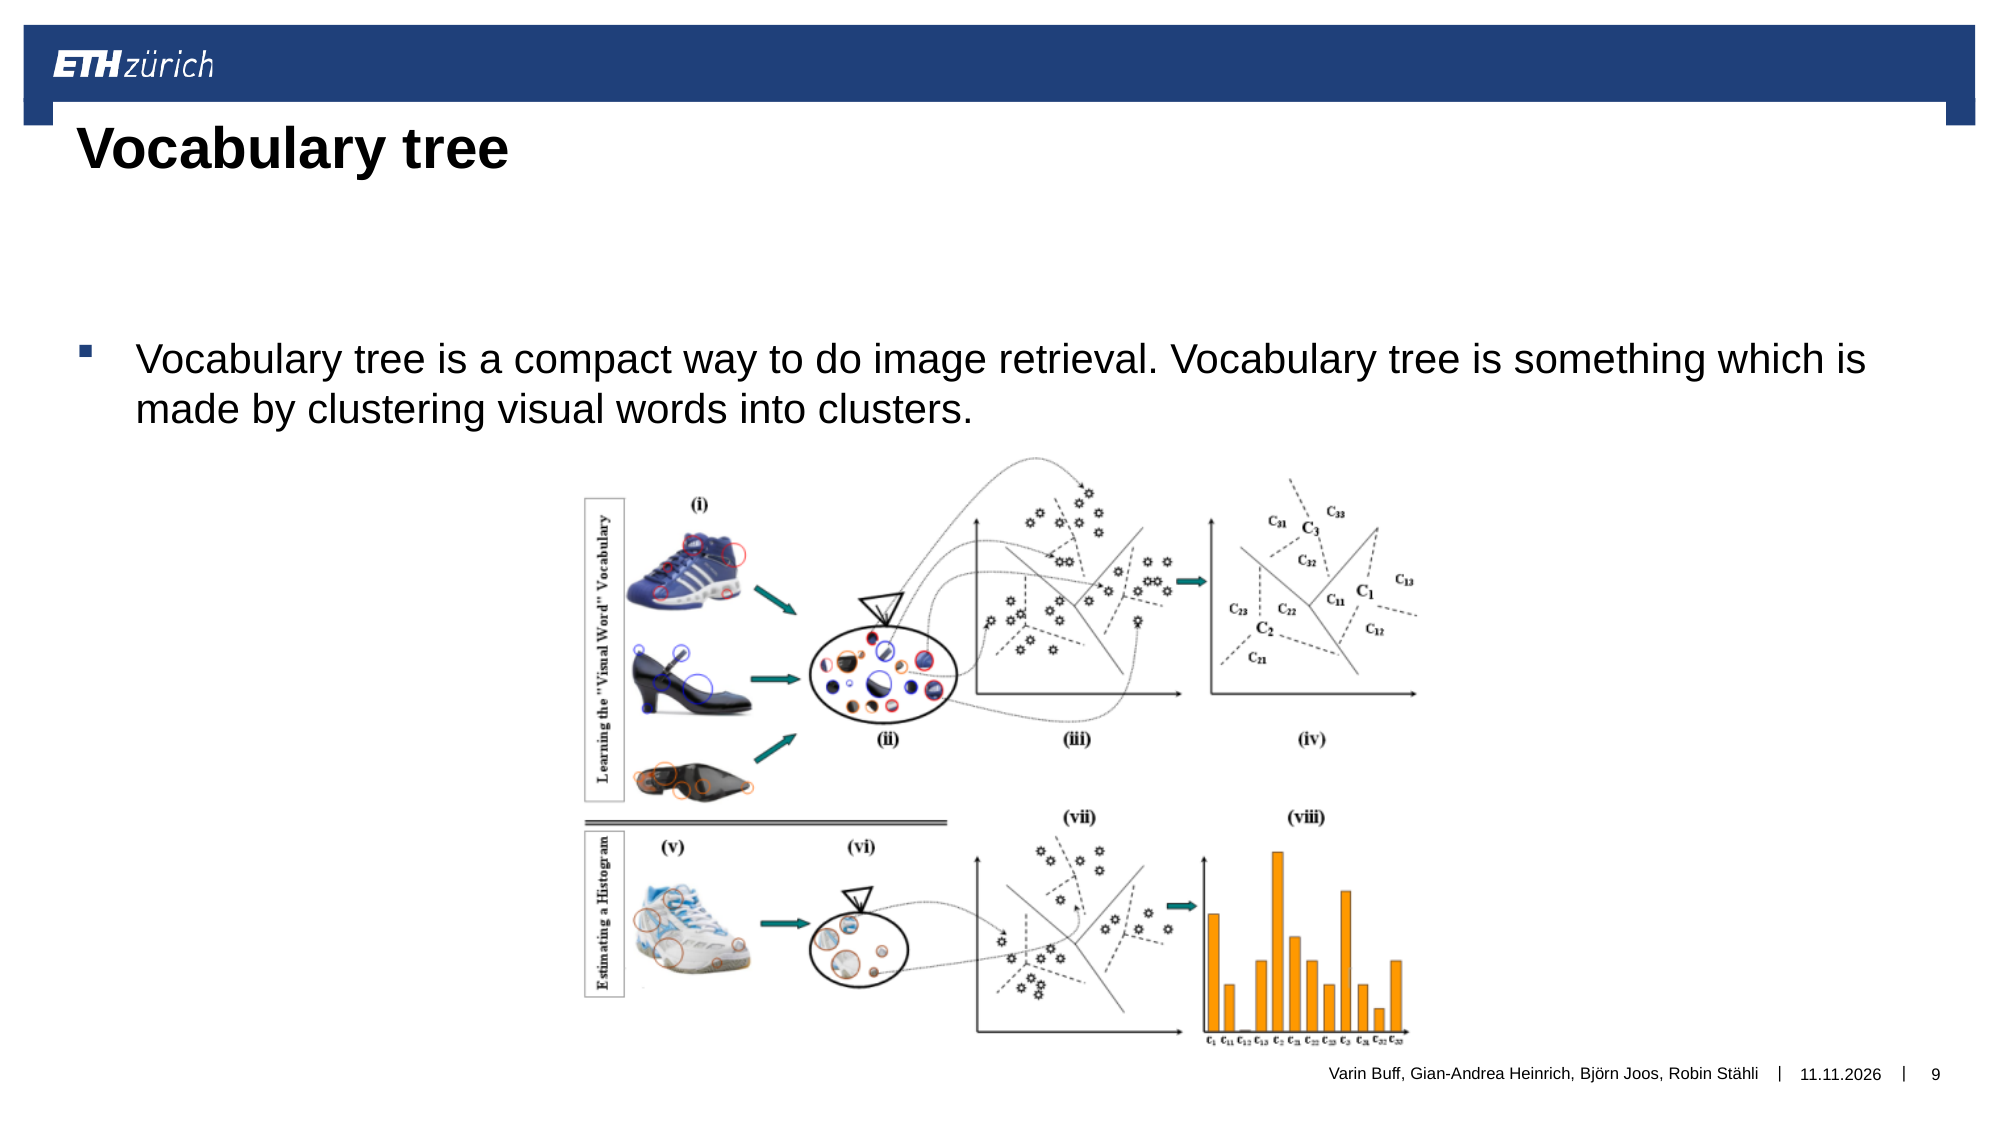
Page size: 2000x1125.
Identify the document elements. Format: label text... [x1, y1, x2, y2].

footer Varin Buff, Gian-Andrea Heinrich, Björn Joos, Robin Stähli [999, 1034, 1760, 1111]
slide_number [1790, 1034, 1892, 1112]
list Vocabulary tree is a compact way to do image retrieval. Vocabulary tree is something which is made by clustering visual words into clusters. [53, 332, 1945, 1024]
picture [579, 455, 1421, 1053]
slide_number 9 [1906, 1034, 1966, 1112]
title Vocabulary tree [53, 101, 1946, 262]
